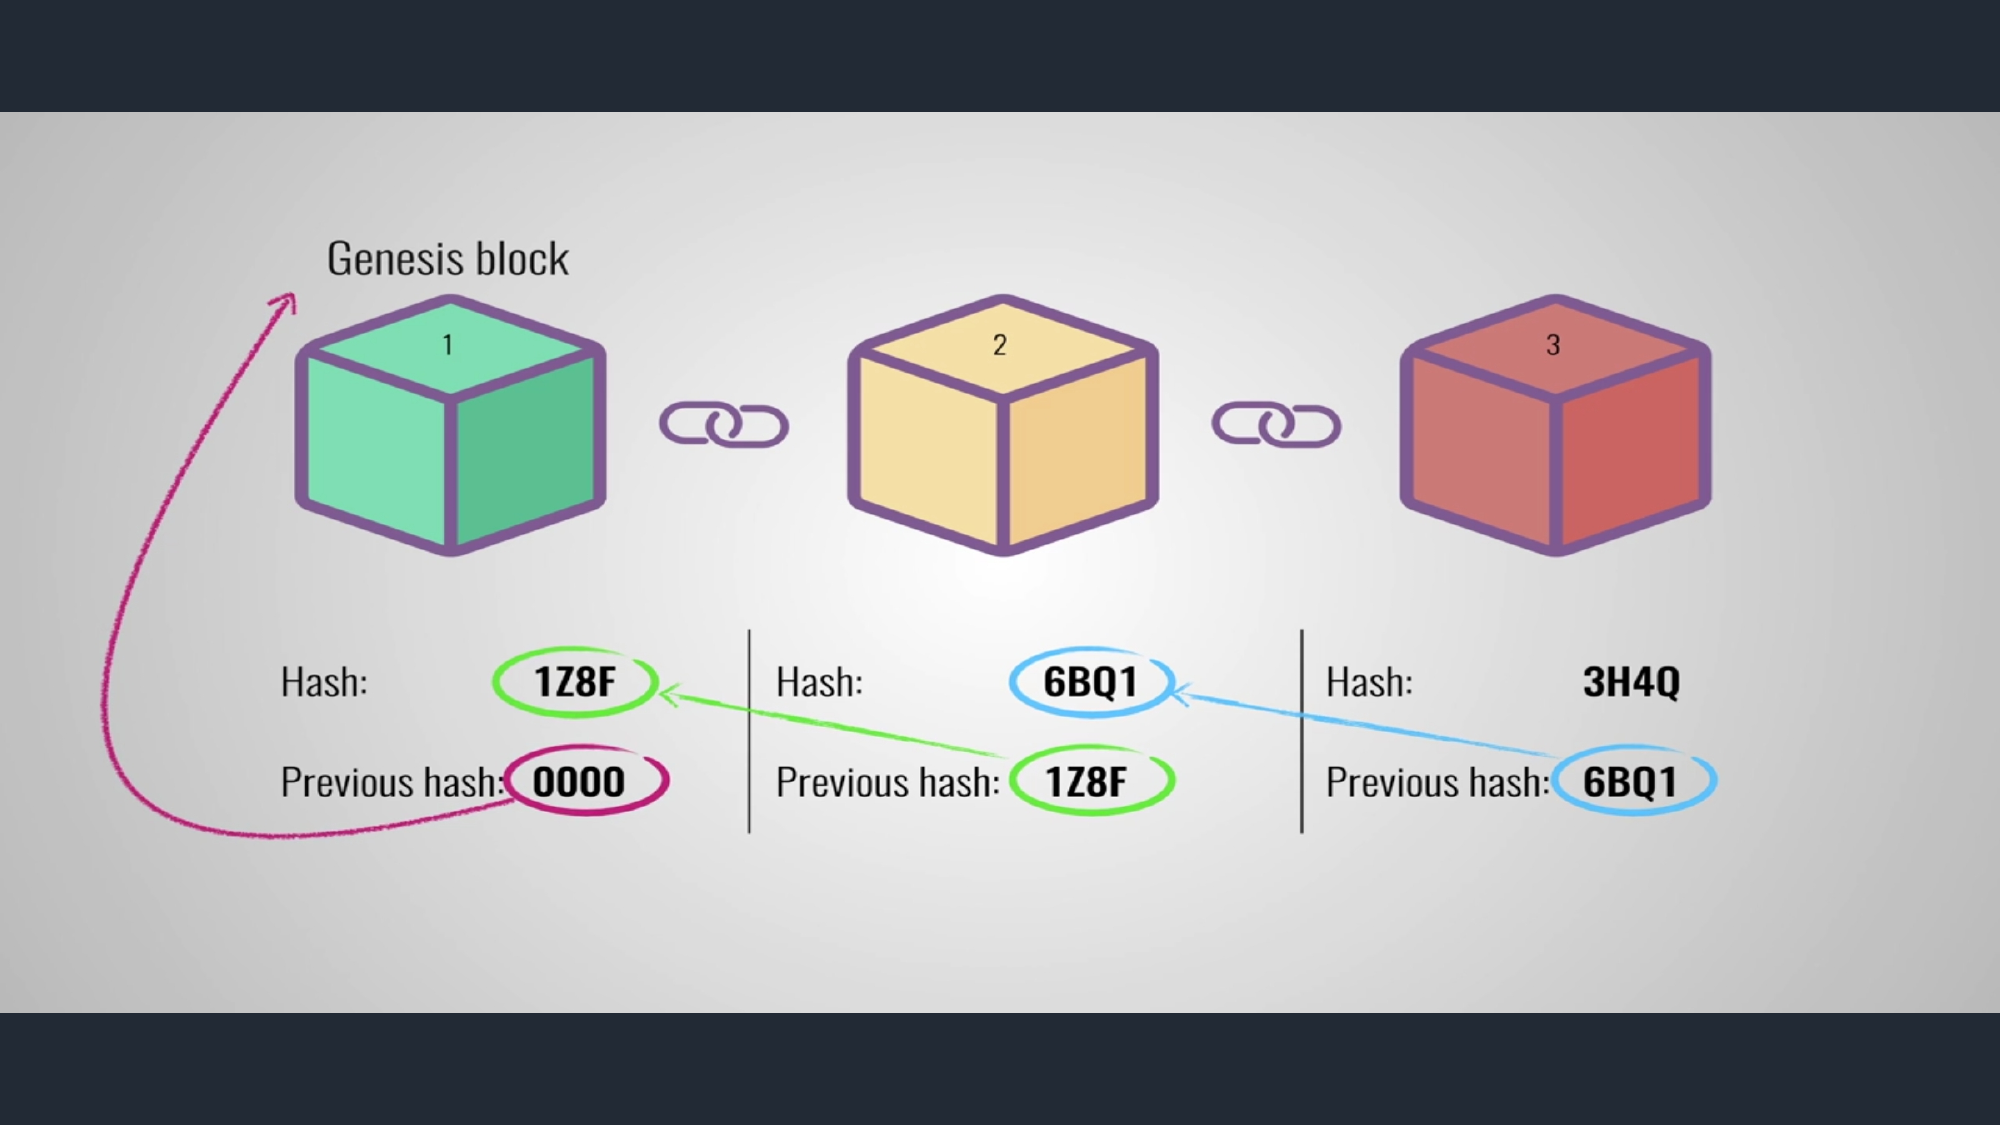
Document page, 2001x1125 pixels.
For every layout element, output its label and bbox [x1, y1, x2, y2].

picture [0, 112, 2000, 1013]
